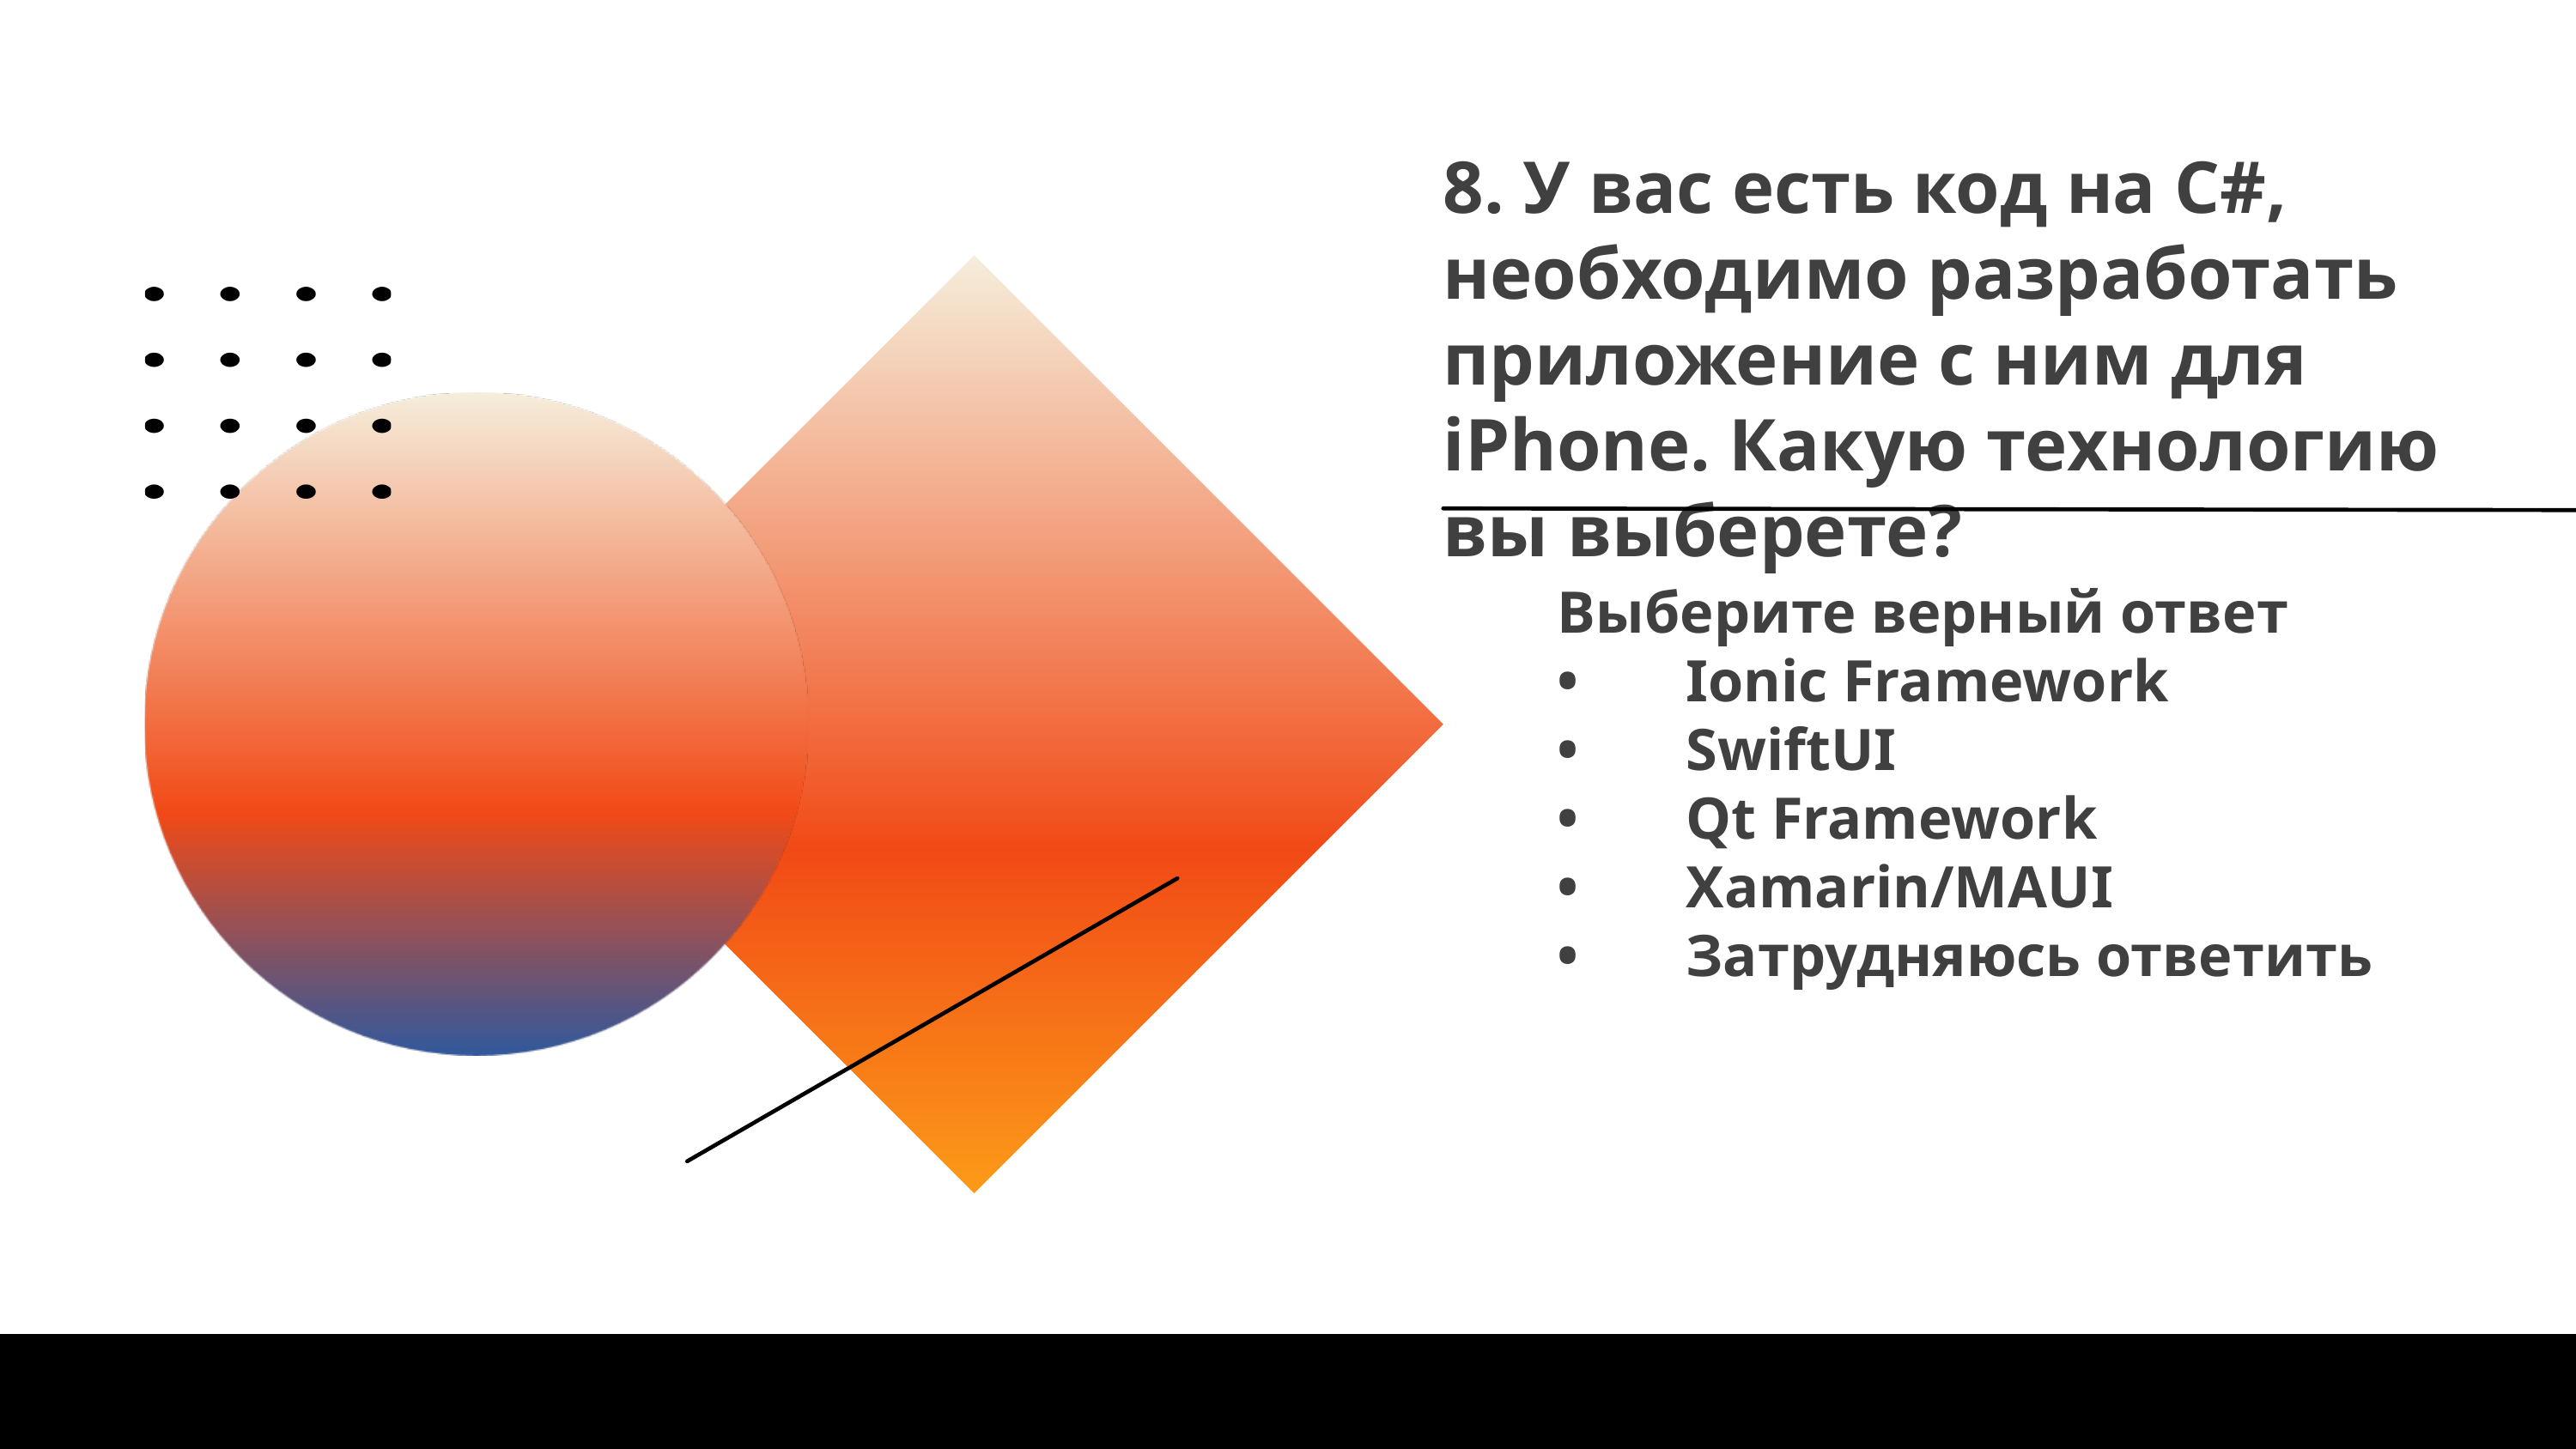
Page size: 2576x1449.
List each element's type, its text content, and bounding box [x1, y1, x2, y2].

text_box Выберите верный ответ • Ionic Framework • SwiftUI • Qt Framework • Xamarin/MAUI • Затрудняюсь ответить [1557, 576, 2544, 989]
text_box [144, 392, 809, 1056]
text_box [0, 1333, 2576, 1449]
text_box [809, 255, 1443, 1194]
text_box 8. У вас есть код на С#, необходимо разработать приложение с ним для iPhone. Какую технологию вы выберете? [1443, 142, 2481, 572]
text_box [144, 287, 392, 499]
